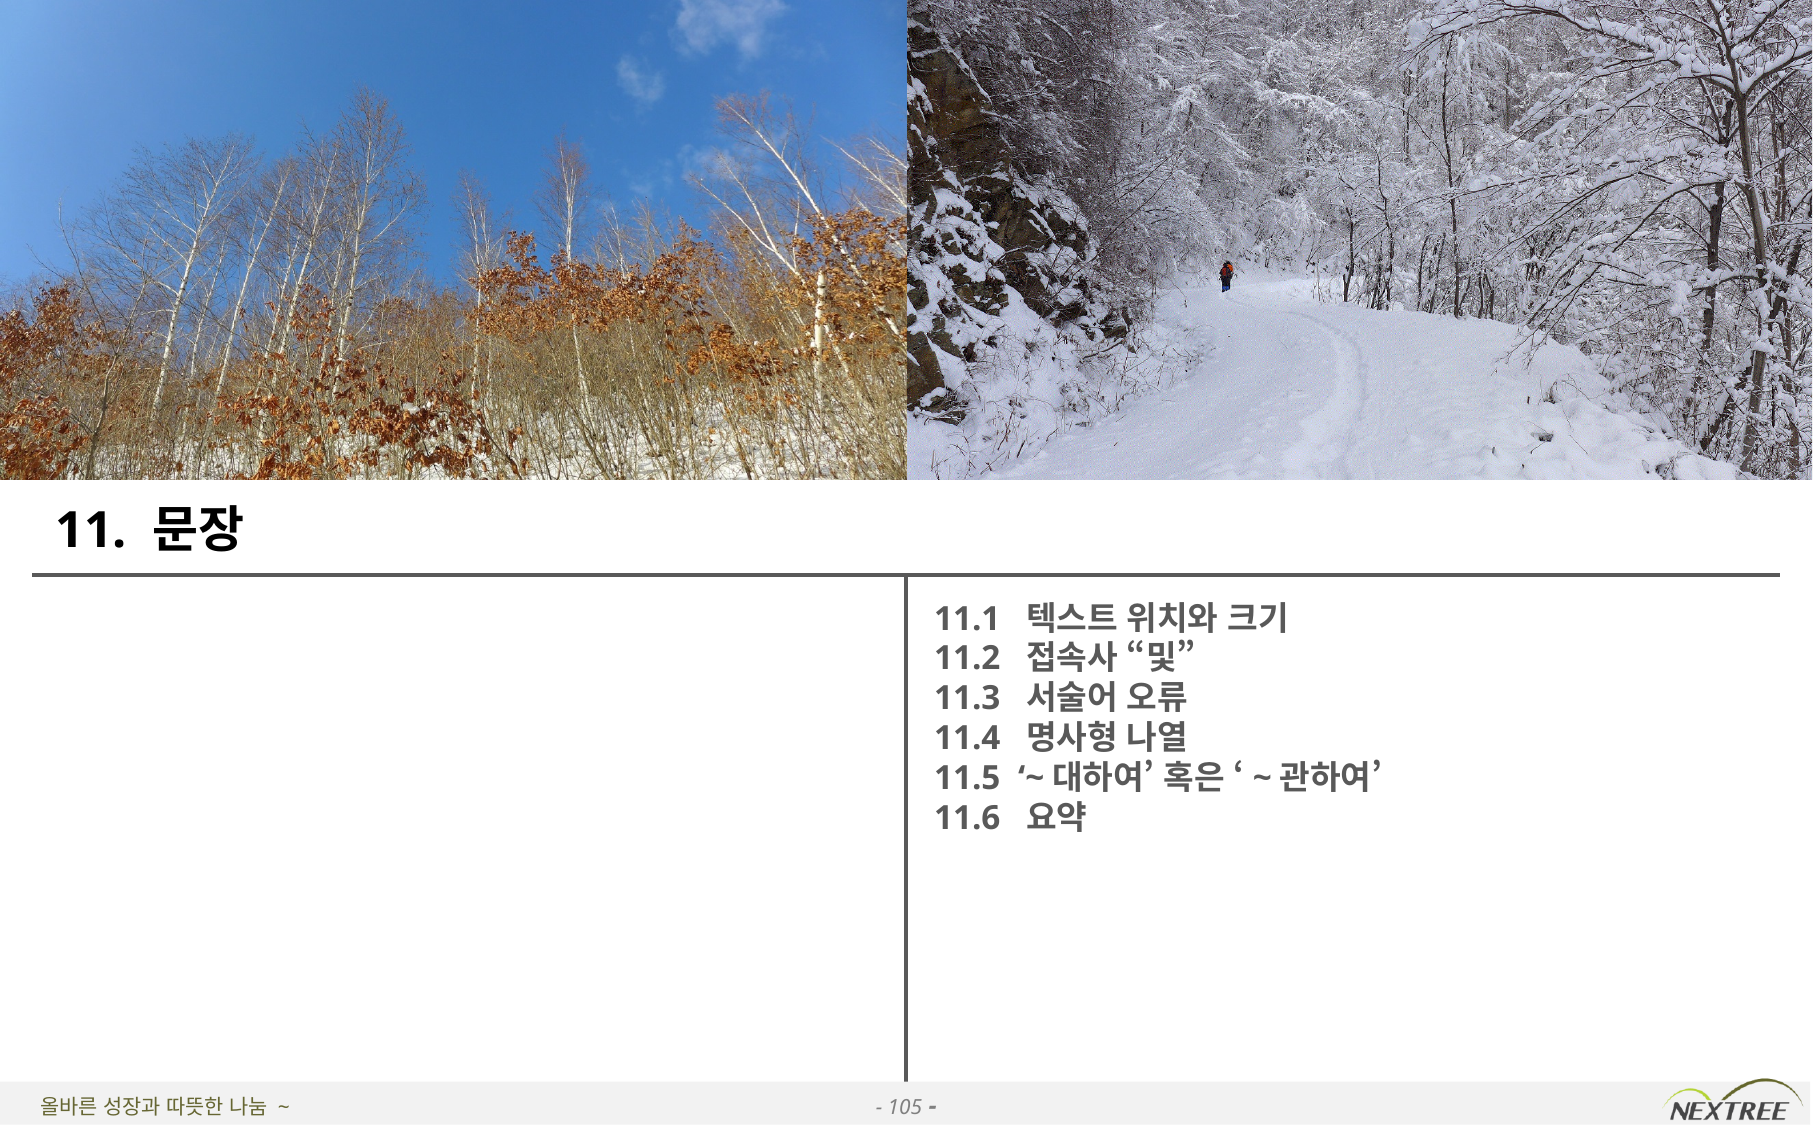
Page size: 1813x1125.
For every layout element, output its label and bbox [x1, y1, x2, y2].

list [917, 588, 1793, 646]
title [55, 479, 1702, 575]
picture [1662, 1078, 1804, 1122]
picture [0, 0, 1813, 480]
